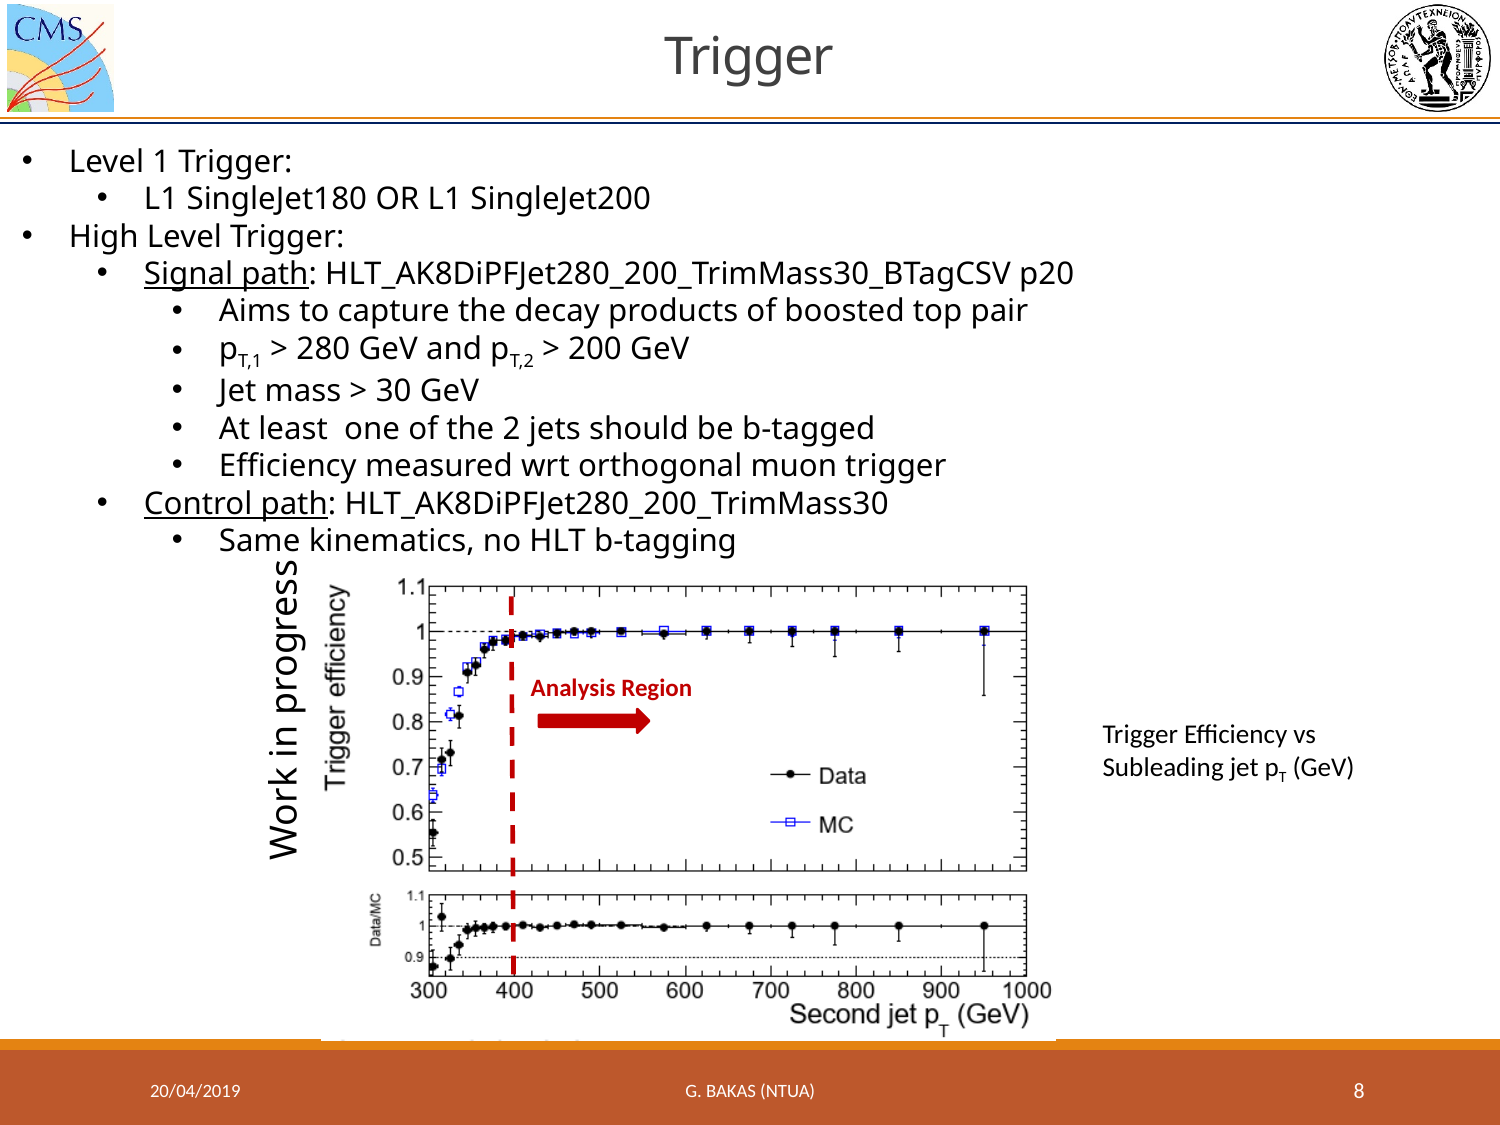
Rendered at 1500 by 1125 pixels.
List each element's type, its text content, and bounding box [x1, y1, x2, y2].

footer G. Bakas (NTUA) [453, 1059, 1047, 1120]
picture [320, 562, 1056, 1041]
text_box Work in progress [251, 545, 312, 876]
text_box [510, 586, 515, 975]
text_box Level 1 Trigger: L1 SingleJet180 OR L1 SingleJet200 High Level Trigger: Signal path: HLT_AK8DiPFJet280_200_TrimMass30_BTagCSV p20 Aims to capture the decay products of boosted top pair pT,1 > 280 GeV and pT,2 > 200 GeV Jet mass > 30 GeV At least one of the 2 jets should be b-tagged Efficiency measured wrt orthogonal muon trigger Control path: HLT_AK8DiPFJet280_200_TrimMass30 Same kinematics, no HLT b-tagging [7, 133, 1491, 566]
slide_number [135, 1059, 440, 1120]
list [1383, 4, 1492, 112]
slide_number 8 [1218, 1059, 1380, 1120]
title Trigger [130, 23, 1368, 93]
text_box Trigger Efficiency vs Subleading jet pT (GeV) [1087, 709, 1388, 794]
picture [6, 4, 114, 112]
